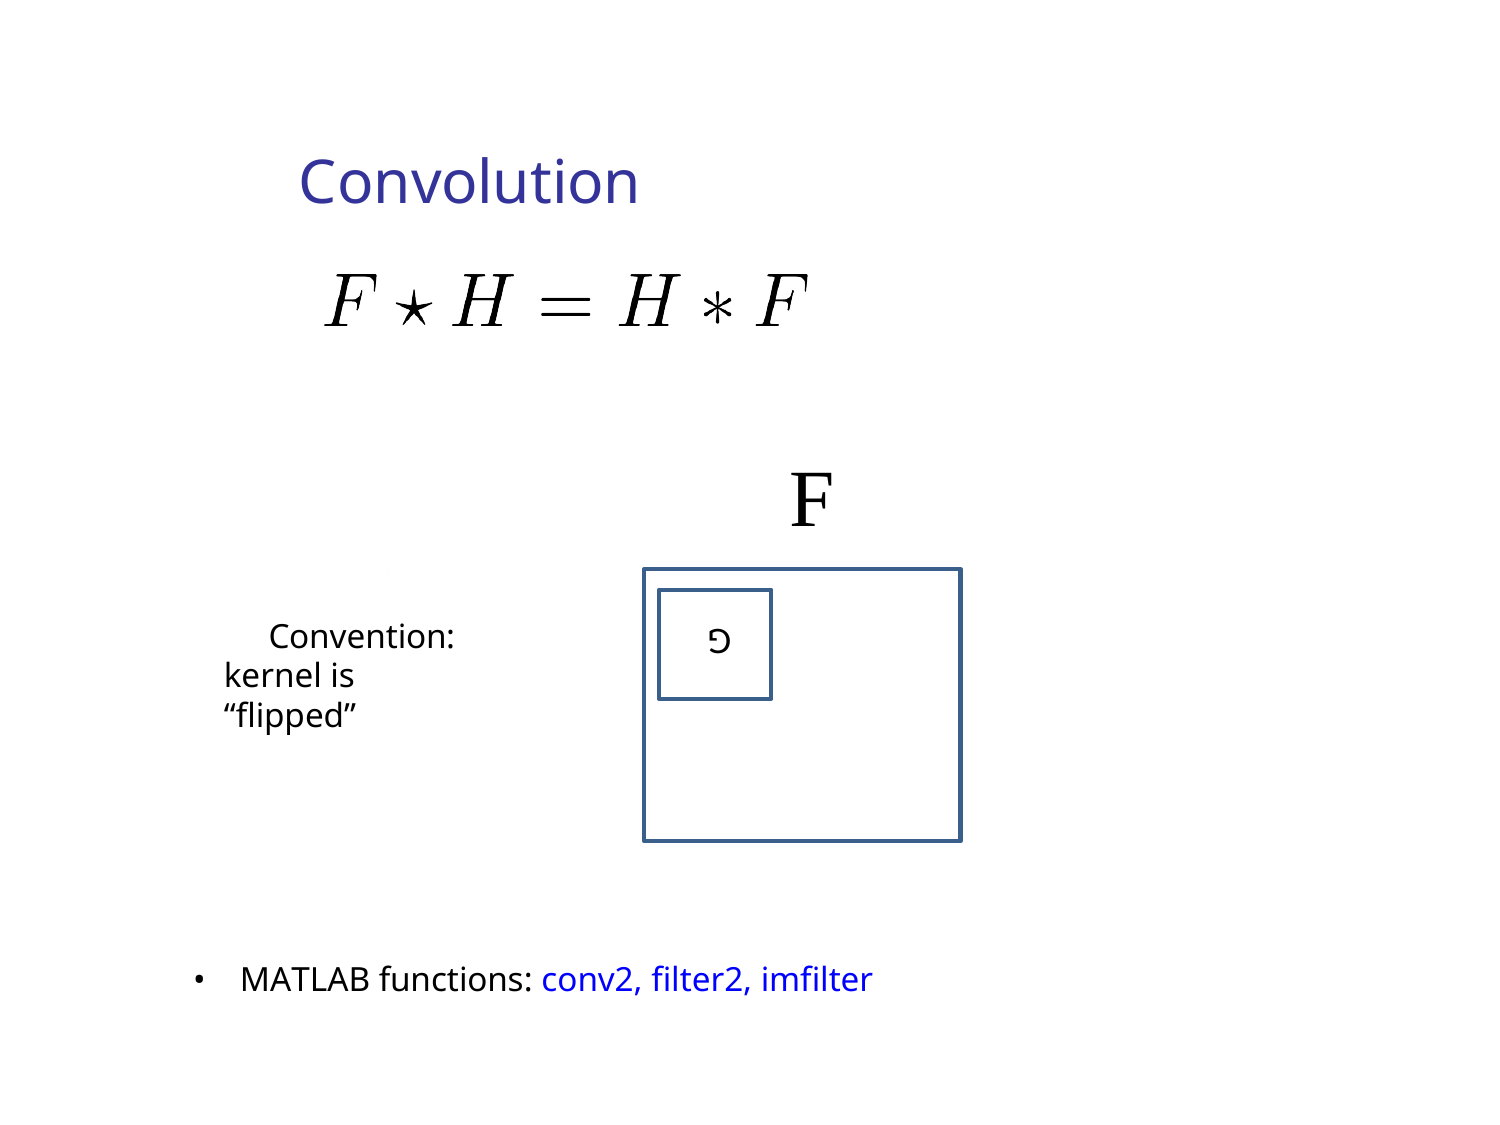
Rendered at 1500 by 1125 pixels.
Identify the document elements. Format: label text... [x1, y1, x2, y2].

picture [323, 274, 809, 326]
text_box Convolution [281, 142, 832, 216]
text_box MATLAB functions: conv2, filter2, imfilter [191, 958, 1407, 999]
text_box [216, 405, 980, 842]
